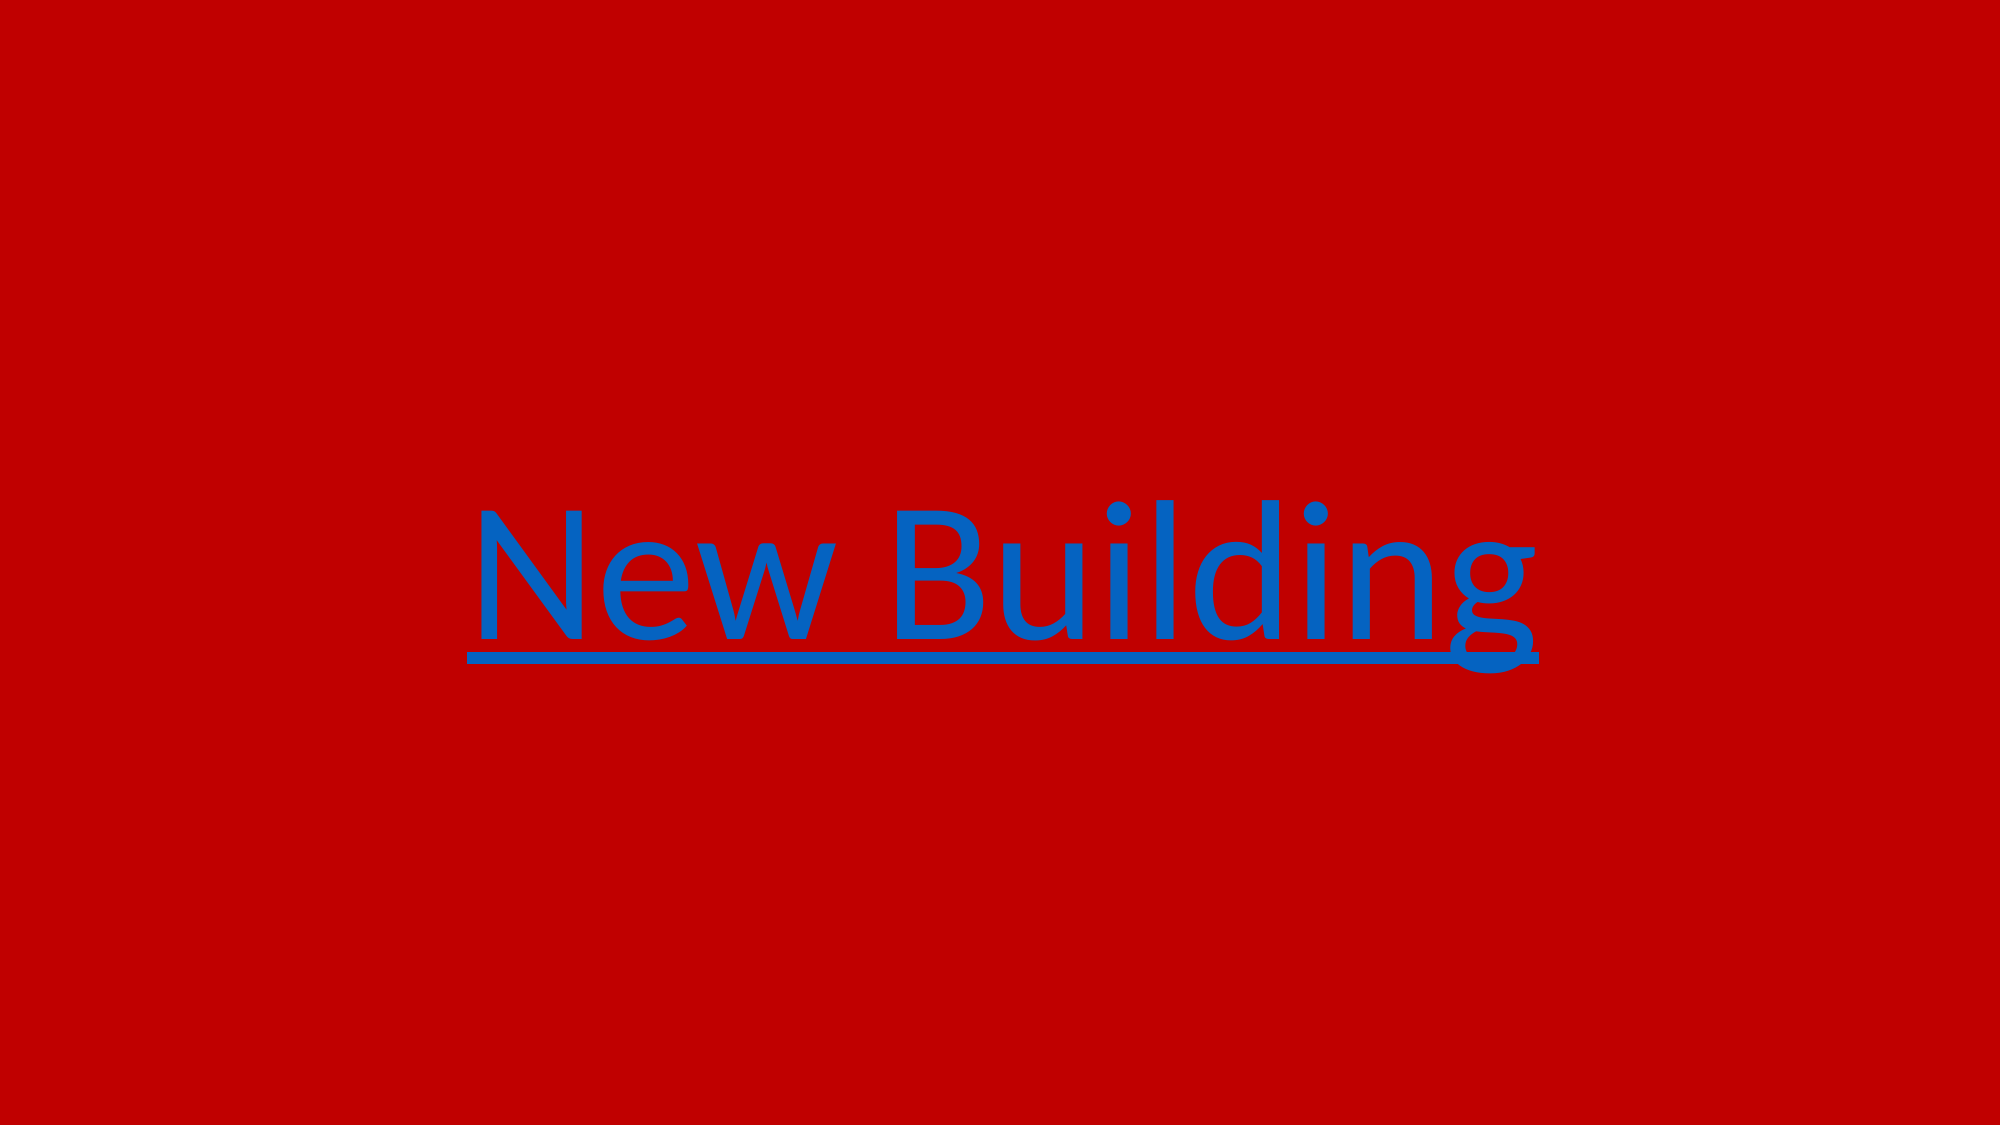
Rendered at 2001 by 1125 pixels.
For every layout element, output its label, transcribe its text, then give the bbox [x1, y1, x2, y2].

text_box New Building [0, 0, 2000, 1125]
